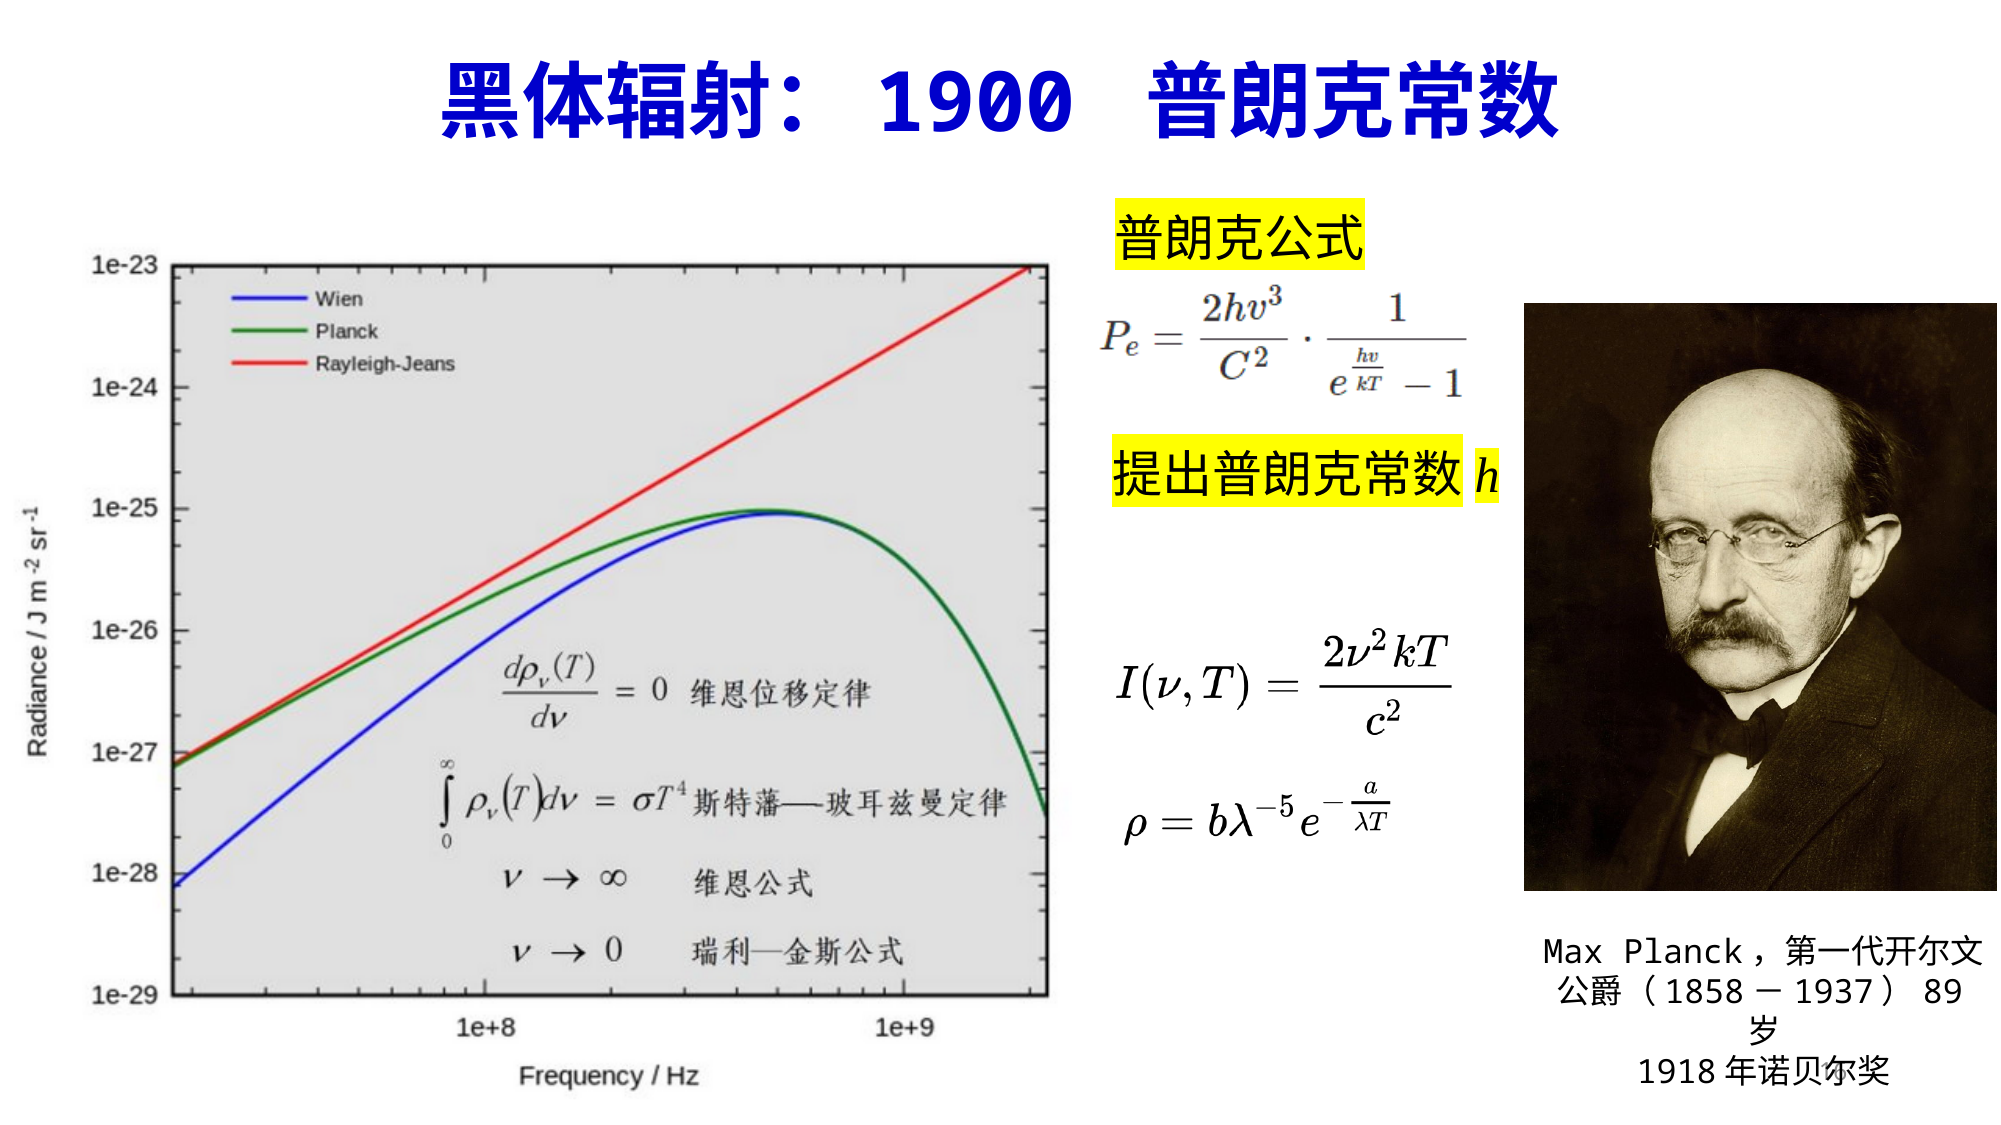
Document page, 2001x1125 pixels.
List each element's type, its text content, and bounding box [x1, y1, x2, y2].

text_box Max Planck，第一代开尔文公爵（1858－1937）89岁 1918年诺贝尔奖 [1527, 923, 2000, 1098]
slide_number 16 [1412, 1042, 1863, 1103]
picture [0, 236, 1072, 1115]
text_box 黑体辐射：1900 普朗克常数 [50, 40, 1950, 246]
picture [1114, 621, 1457, 741]
picture [1097, 274, 1473, 408]
picture [1524, 303, 1997, 891]
text_box 普朗克公式 [1099, 198, 1520, 274]
picture [1123, 775, 1400, 852]
text_box 提出普朗克常数h [1097, 434, 1518, 510]
